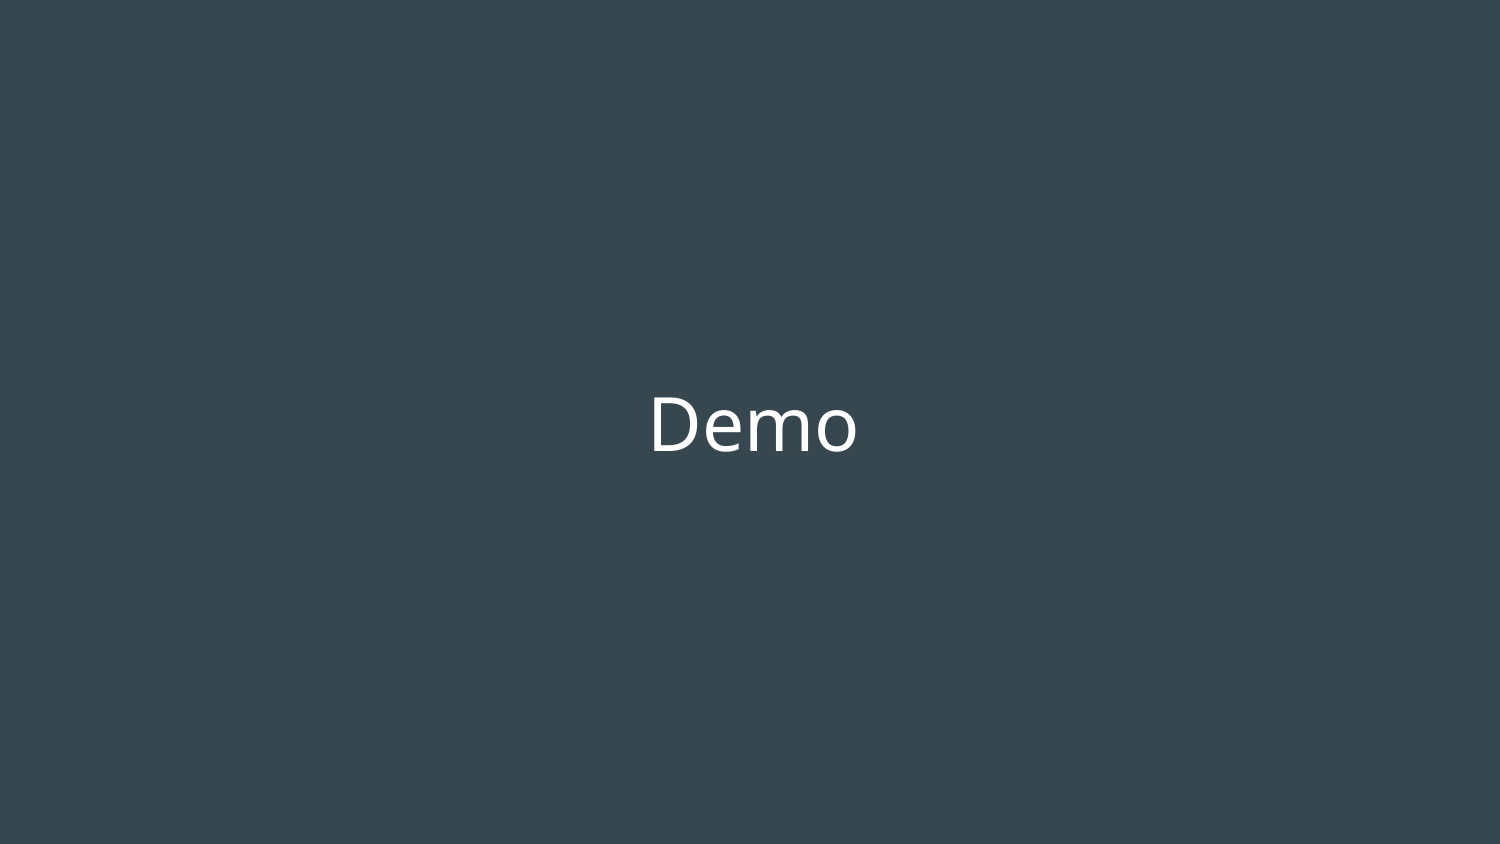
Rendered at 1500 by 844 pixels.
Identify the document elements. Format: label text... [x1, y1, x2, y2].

title Demo [110, 351, 1399, 493]
